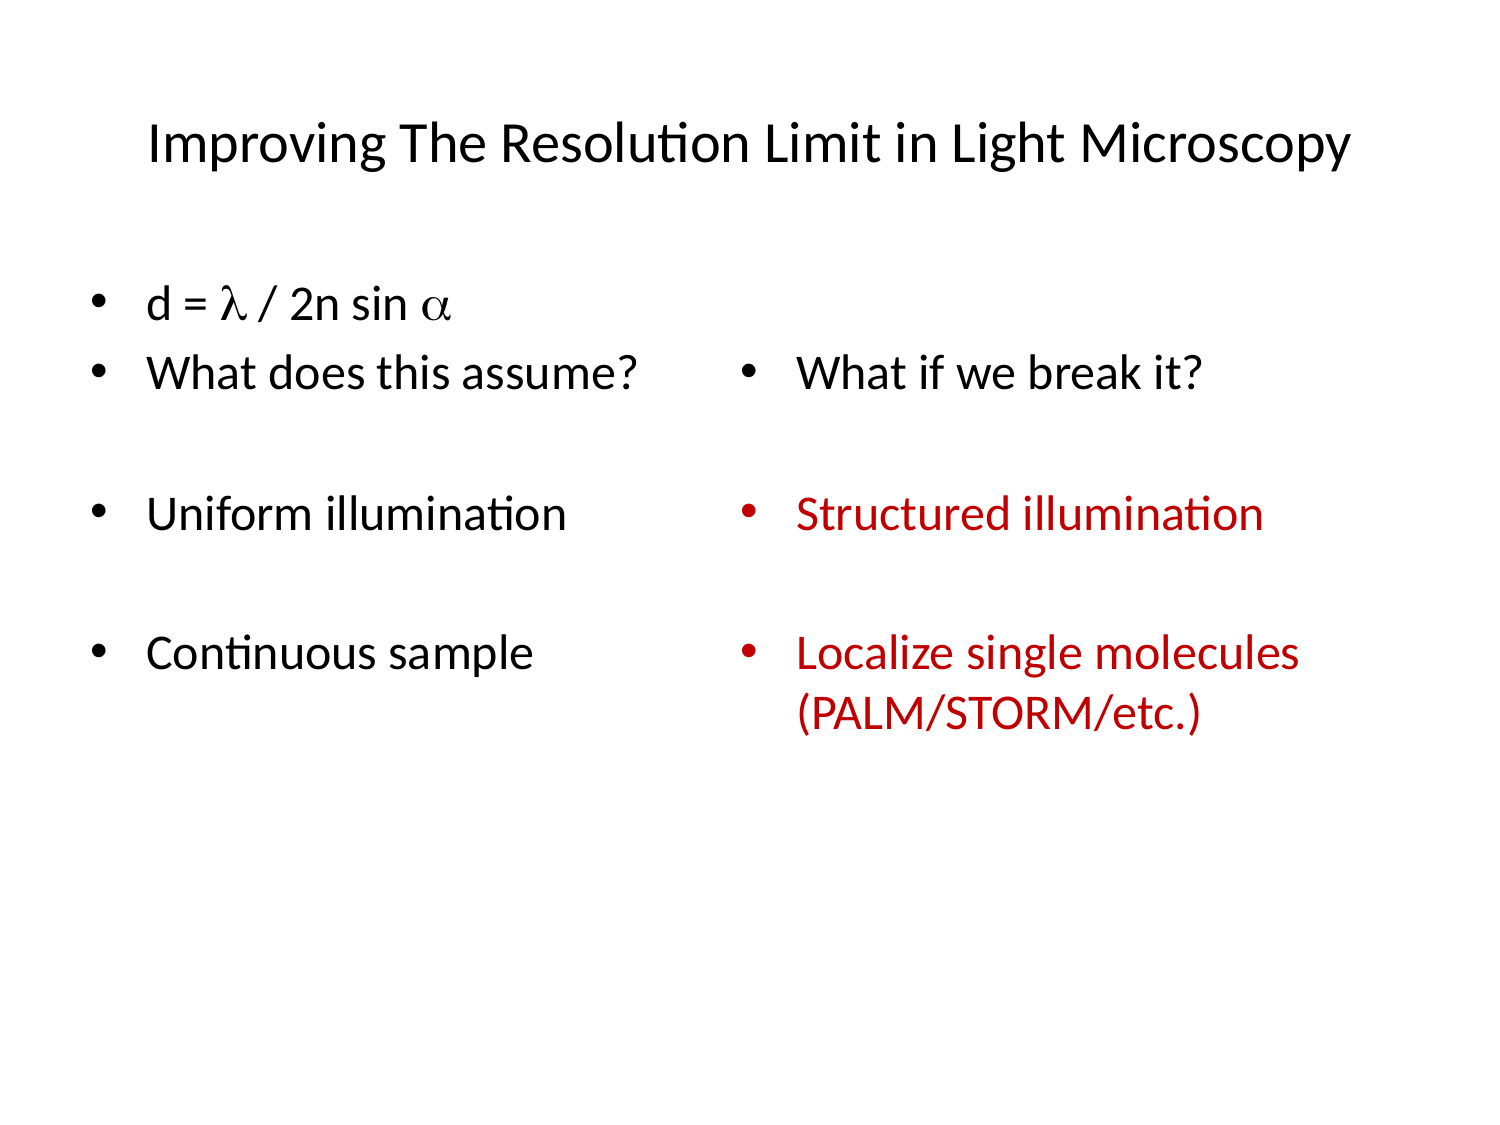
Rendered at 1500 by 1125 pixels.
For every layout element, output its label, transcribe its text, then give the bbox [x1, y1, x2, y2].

text_box What if we break it? Structured illumination Localize single molecules (PALM/STORM/etc.) [724, 262, 1325, 1005]
list d = l / 2n sin a What does this assume? Uniform illumination Continuous sample [75, 262, 675, 1005]
title Improving The Resolution Limit in Light Microscopy [75, 45, 1425, 233]
